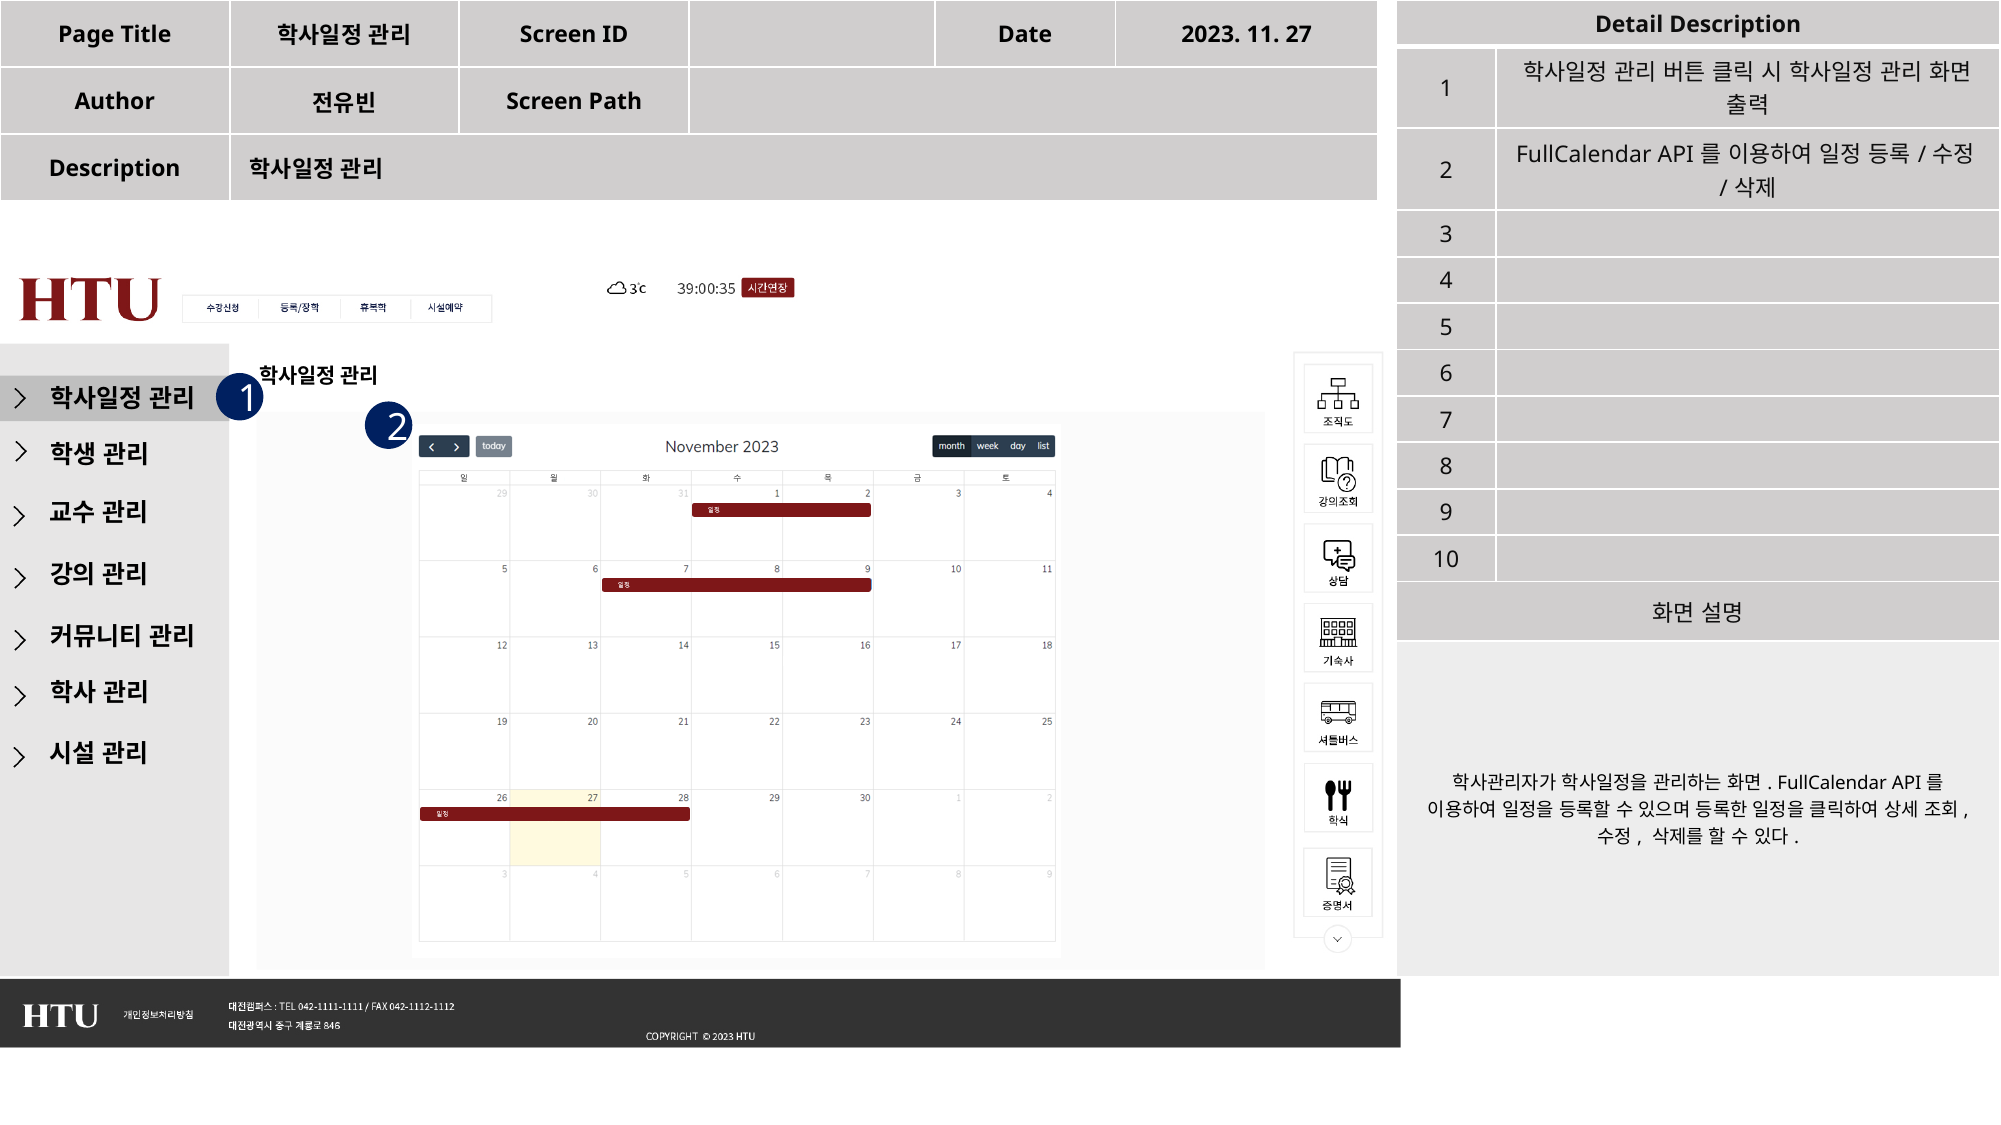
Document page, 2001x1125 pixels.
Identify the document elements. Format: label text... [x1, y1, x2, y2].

table_cell [1497, 397, 1999, 441]
picture [0, 269, 1401, 1050]
table_cell [1497, 536, 1999, 581]
table_header Detail Description [1397, 1, 1999, 44]
table_cell 5 [1401, 304, 1495, 349]
table_cell Screen Path [460, 68, 688, 133]
table_header [690, 1, 934, 66]
table_cell 2 [1397, 129, 1495, 209]
table_cell [1497, 258, 1999, 302]
table_cell [690, 68, 1377, 133]
table_cell 3 [1397, 211, 1495, 256]
table_cell 화면 설명 [1401, 582, 1999, 640]
table_cell 1 [1397, 49, 1495, 127]
table_cell [1497, 350, 1999, 395]
table_cell 10 [1401, 536, 1495, 581]
table_cell 7 [1401, 397, 1495, 441]
table_cell FullCalendar API를 이용하여 일정 등록/수정/삭제 [1497, 129, 1999, 209]
table_header Date [936, 1, 1115, 66]
table_header 2023. 11. 27 [1116, 1, 1377, 66]
table_cell Description [1, 135, 229, 200]
table_cell 6 [1401, 350, 1495, 395]
table_cell [1497, 490, 1999, 534]
table_cell 4 [1397, 258, 1495, 302]
table_cell 9 [1401, 490, 1495, 534]
table_cell 학사일정 관리 버튼 클릭 시 학사일정 관리 화면 출력 [1497, 49, 1999, 127]
table_cell [1497, 443, 1999, 488]
table_cell 학사관리자가 학사일정을 관리하는 화면. FullCalendar API를 이용하여 일정을 등록할 수 있으며 등록한 일정을 클릭하여 상세 조회, 수정, 삭제를 할 수 있다. [1401, 642, 1999, 976]
table_cell Author [1, 68, 229, 133]
table_header Screen ID [460, 1, 688, 66]
table_header Page Title [1, 1, 229, 66]
table_cell 학사일정 관리 [231, 135, 1377, 200]
table_cell [1497, 304, 1999, 349]
table_cell [1497, 211, 1999, 256]
table_header 학사일정 관리 [231, 1, 458, 66]
table_cell 8 [1401, 443, 1495, 488]
table_cell 전유빈 [231, 68, 458, 133]
